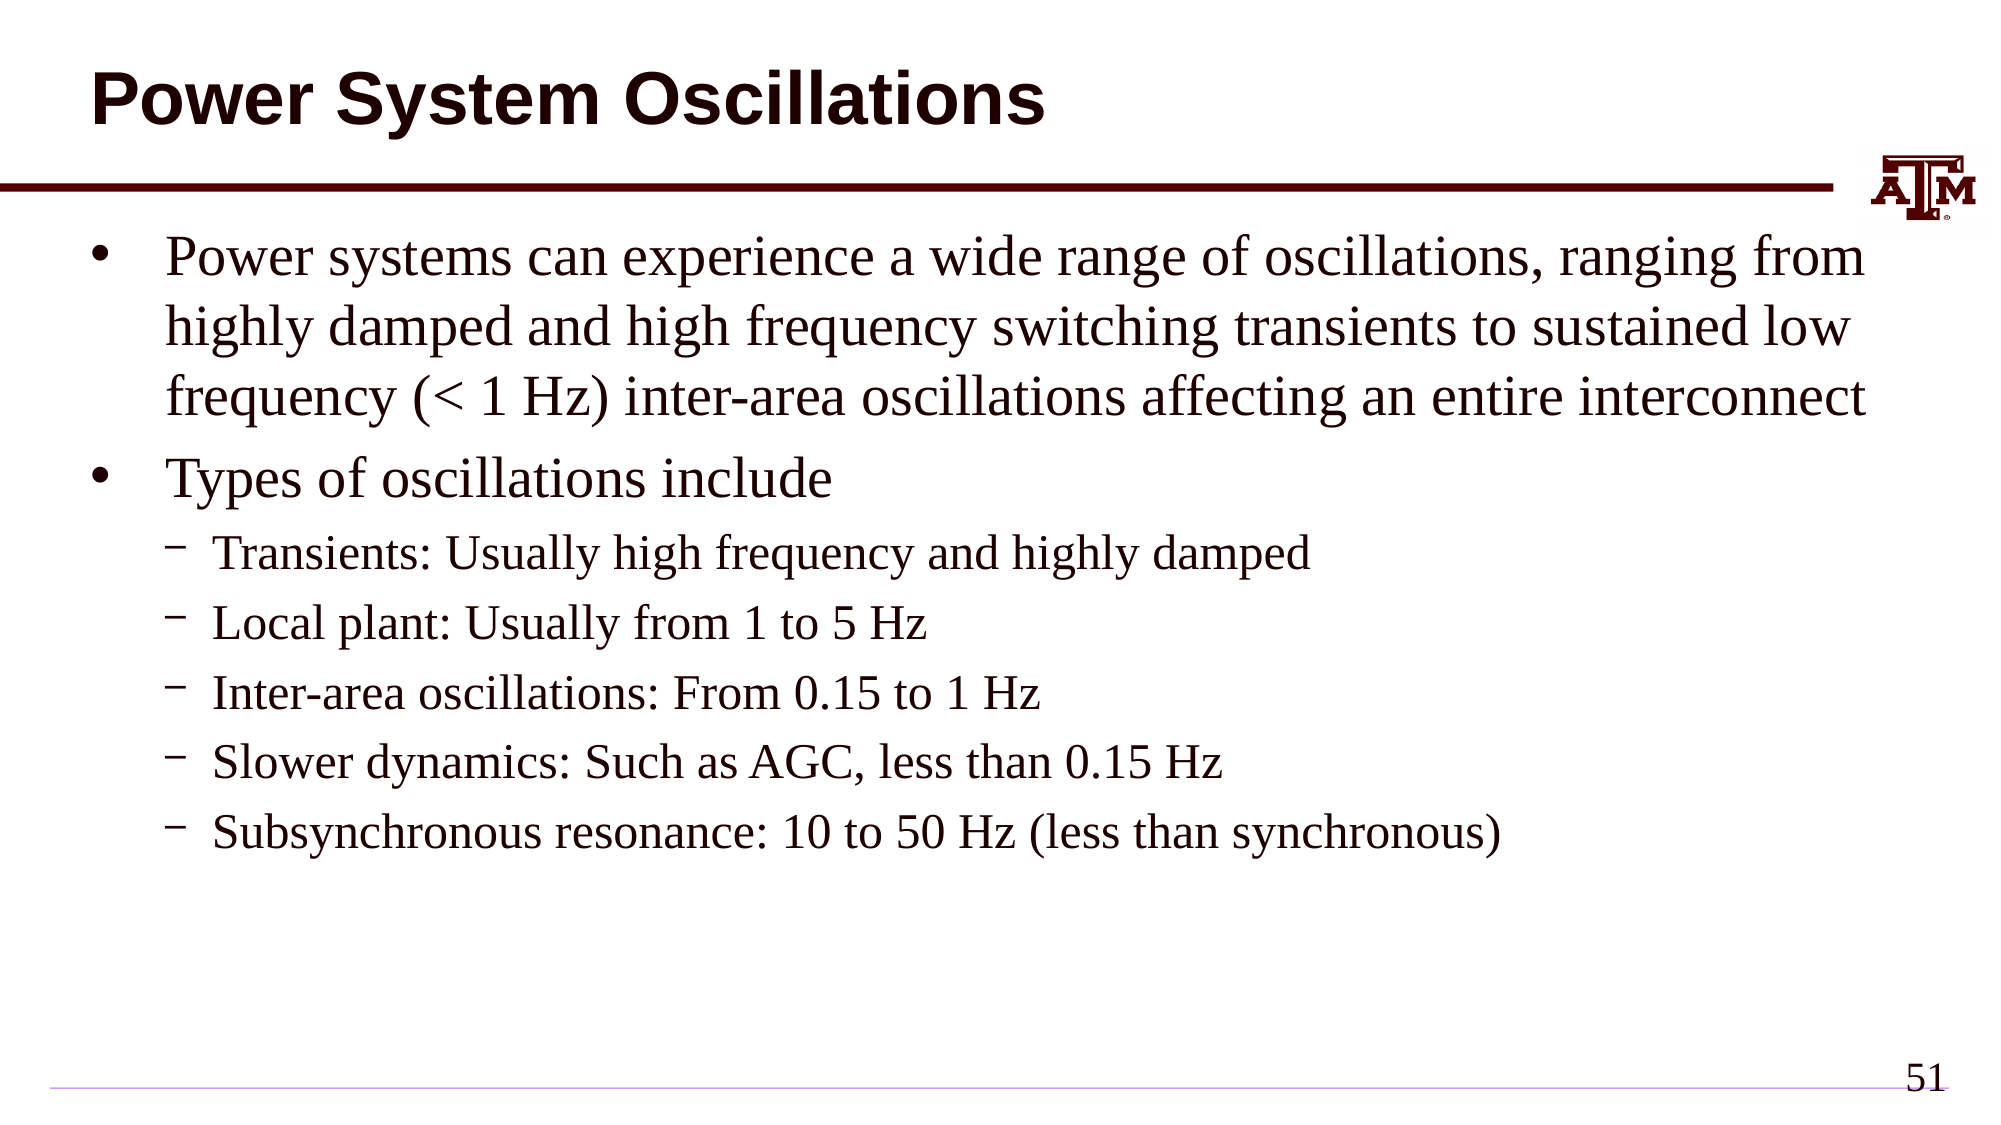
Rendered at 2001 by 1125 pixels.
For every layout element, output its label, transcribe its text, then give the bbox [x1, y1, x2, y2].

slide_number 50 [1862, 1037, 1963, 1113]
list Power systems can experience a wide range of oscillations, ranging from highly damped and high frequency switching transients to sustained low frequency (< 1 Hz) inter-area oscillations affecting an entire interconnect Types of oscillations include Transients: Usually high frequency and highly damped Local plant: Usually from 1 to 5 Hz Inter-area oscillations: From 0.15 to 1 Hz Slower dynamics: Such as AGC, less than 0.15 Hz Subsynchronous resonance: 10 to 50 Hz (less than synchronous) [74, 209, 1929, 823]
picture [1856, 137, 1990, 238]
title Power System Oscillations [74, 12, 1909, 188]
